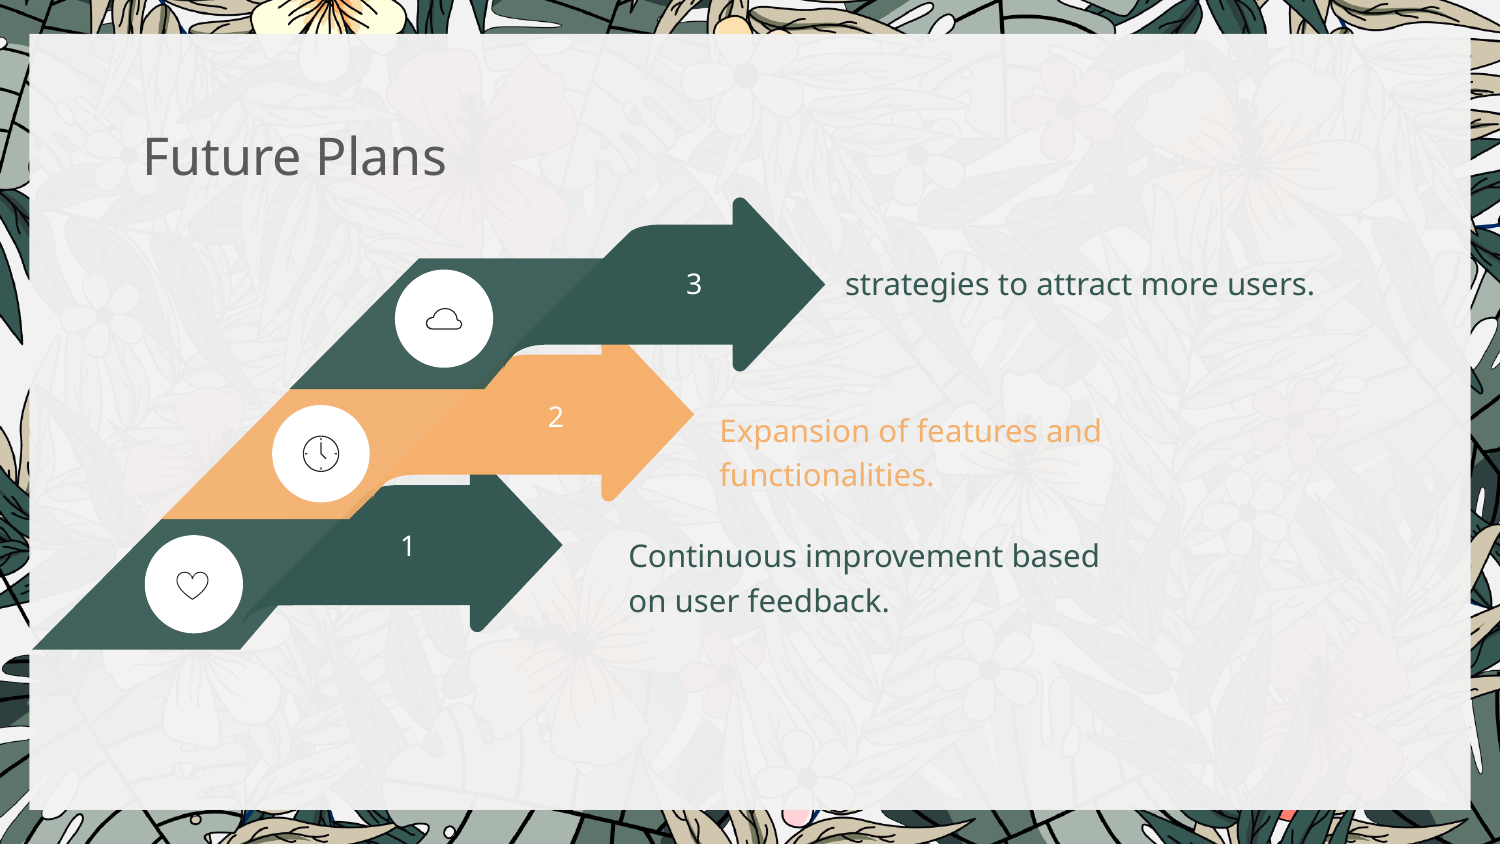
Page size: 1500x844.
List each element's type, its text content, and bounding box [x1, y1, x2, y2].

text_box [160, 327, 695, 520]
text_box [31, 457, 563, 650]
text_box strategies to attract more users. [830, 198, 1406, 360]
text_box Continuous improvement based on user feedback. [613, 493, 1133, 655]
text_box Expansion of features and functionalities. [704, 367, 1224, 529]
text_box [289, 197, 826, 390]
picture [0, 0, 1500, 844]
text_box Future Plans [142, 123, 492, 187]
